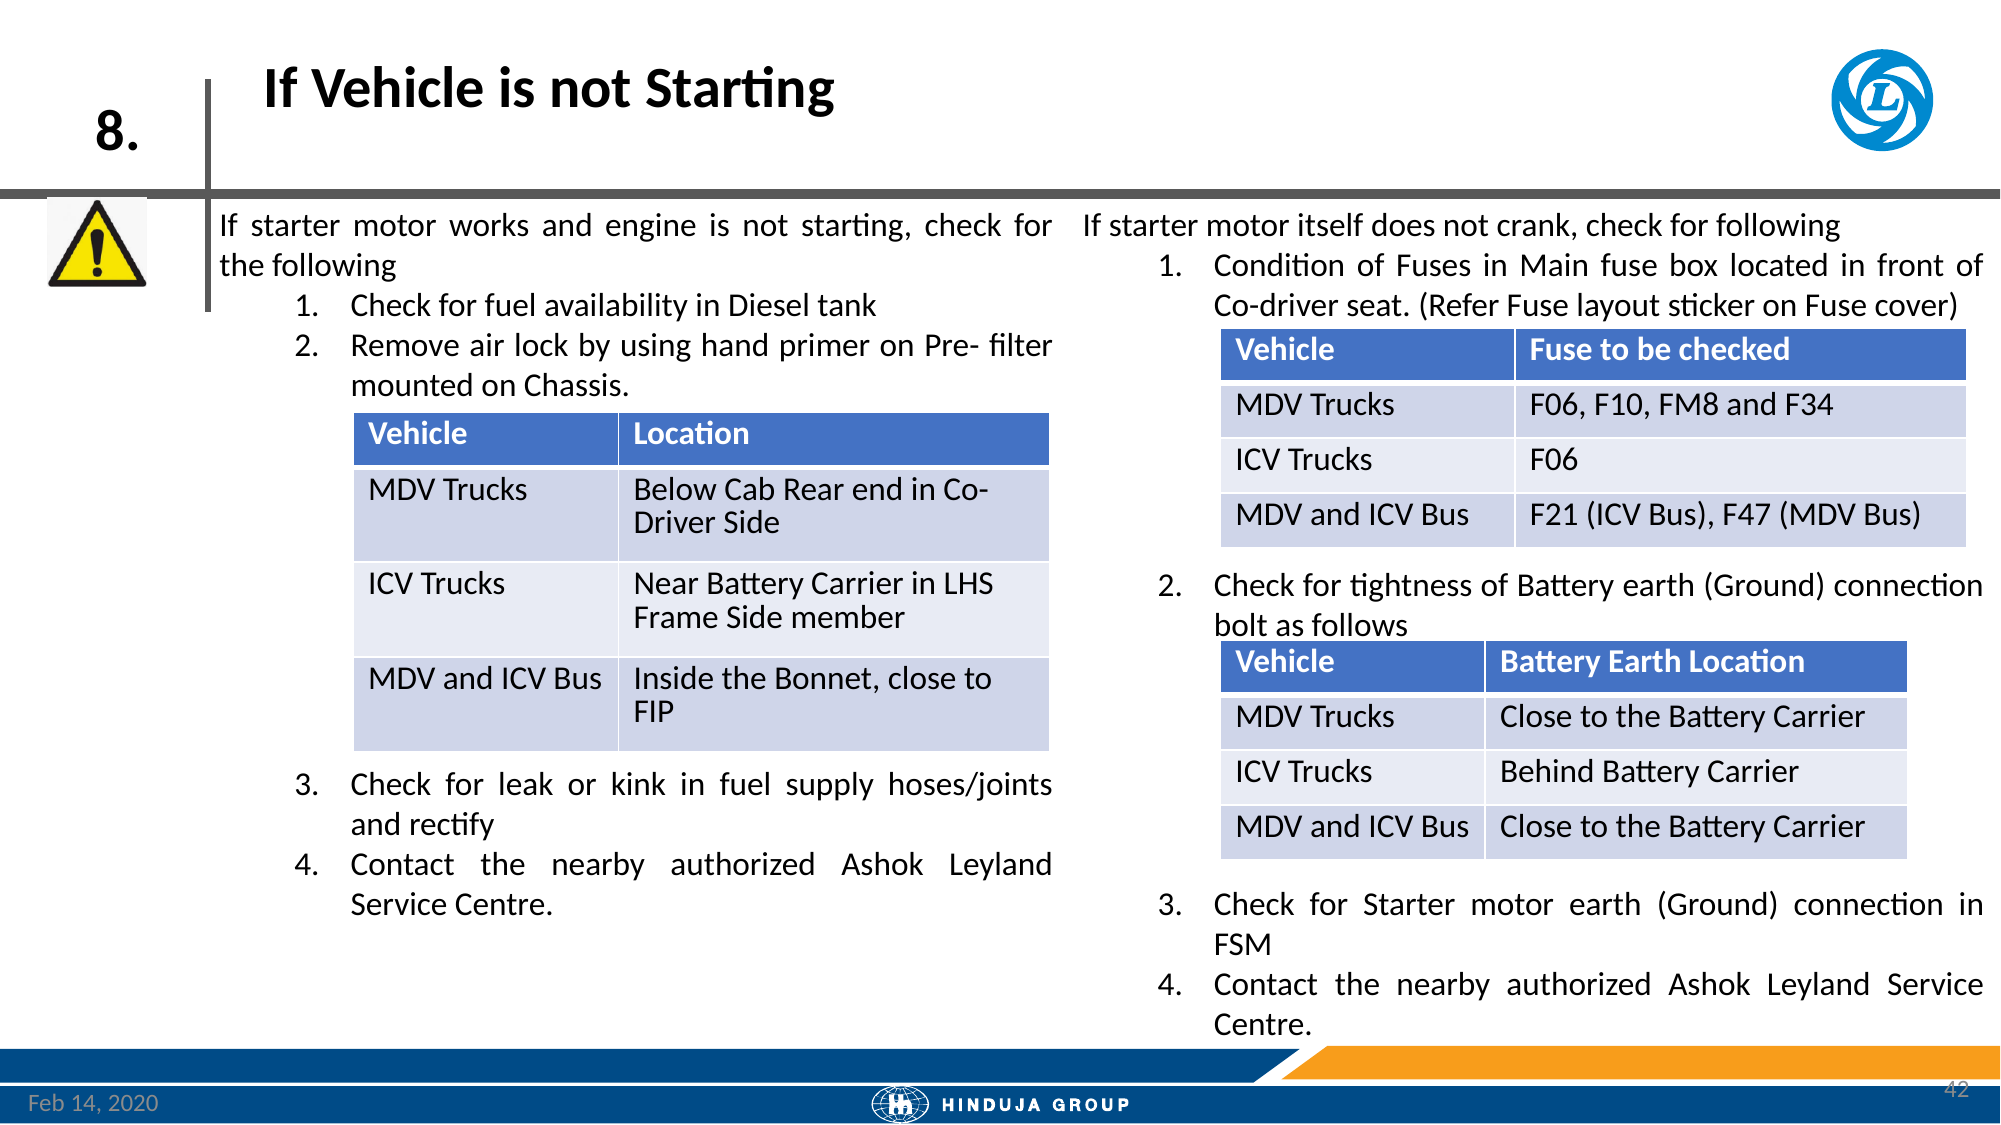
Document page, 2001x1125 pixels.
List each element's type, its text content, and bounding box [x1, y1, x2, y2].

table_cell Close to the Battery Carrier [1486, 806, 1907, 859]
table_header Vehicle [1221, 641, 1484, 692]
table_cell ICV Trucks [1221, 751, 1484, 804]
table_cell Near Battery Carrier in LHS Frame Side member [619, 563, 1049, 656]
table_header Vehicle [354, 413, 618, 465]
table_cell F06, F10, FM8 and F34 [1516, 386, 1966, 437]
table_cell ICV Trucks [354, 563, 618, 656]
table_cell Below Cab Rear end in Co-Driver Side [619, 470, 1049, 561]
table_header Fuse to be checked [1516, 329, 1966, 380]
table_cell MDV and ICV Bus [1221, 806, 1484, 859]
text_box 8. [81, 84, 156, 170]
text_box If starter motor itself does not crank, check for following Condition of Fuses in Main fuse box located in front of Co-driver seat. (Refer Fuse layout sticker on Fuse cover) Check for tightness of Battery earth (Ground) connection bolt as follows Check for Starter motor earth (Ground) connection in FSM Contact the nearby authorized Ashok Leyland Service Centre. [1068, 196, 2000, 1102]
table_cell F21 (ICV Bus), F47 (MDV Bus) [1516, 494, 1966, 547]
table_cell MDV and ICV Bus [354, 658, 618, 751]
picture [47, 197, 147, 287]
table_cell Inside the Bonnet, close to FIP [619, 658, 1049, 751]
table_cell MDV Trucks [354, 470, 618, 561]
table_header Location [619, 413, 1049, 465]
table_cell MDV and ICV Bus [1221, 494, 1514, 547]
table_cell MDV Trucks [1221, 698, 1484, 749]
table_cell Close to the Battery Carrier [1486, 698, 1907, 749]
table_cell F06 [1516, 439, 1966, 492]
table_header Battery Earth Location [1486, 641, 1907, 692]
text_box If starter motor works and engine is not starting, check for the following Check for fuel availability in Diesel tank Remove air lock by using hand primer on Pre- filter mounted on Chassis. Check for leak or kink in fuel supply hoses/joints and rectify Contact the nearby authorized Ashok Leyland Service Centre. [204, 196, 1068, 1022]
table_header Vehicle [1221, 329, 1514, 380]
table_cell ICV Trucks [1221, 439, 1514, 492]
text_box If Vehicle is not Starting [249, 41, 850, 126]
table_cell MDV Trucks [1221, 386, 1514, 437]
table_cell Behind Battery Carrier [1486, 751, 1907, 804]
